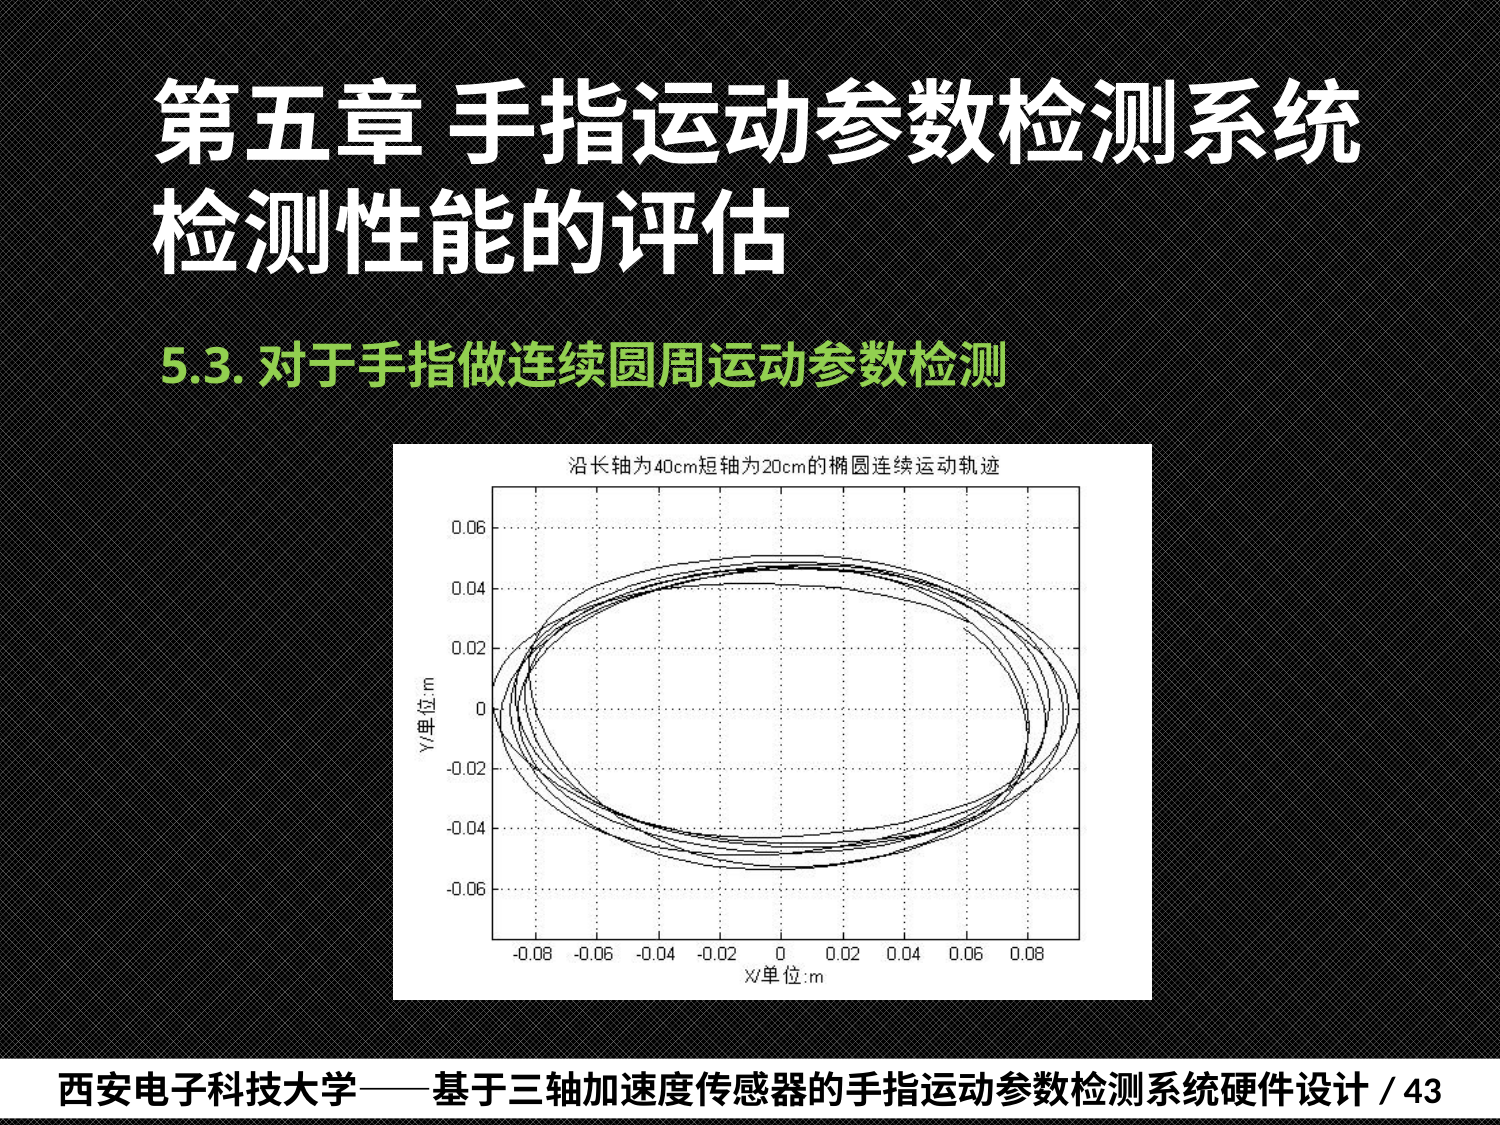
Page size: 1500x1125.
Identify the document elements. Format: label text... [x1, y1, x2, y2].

text_box 西安电子科技大学——基于三轴加速度传感器的手指运动参数检测系统硬件设计/ 43 [0, 1058, 1500, 1119]
subtitle 5.3.对于手指做连续圆周运动参数检测 [145, 326, 1409, 622]
title 第五章 手指运动参数检测系统检测性能的评估 [135, 54, 1411, 296]
picture [392, 444, 1152, 1000]
